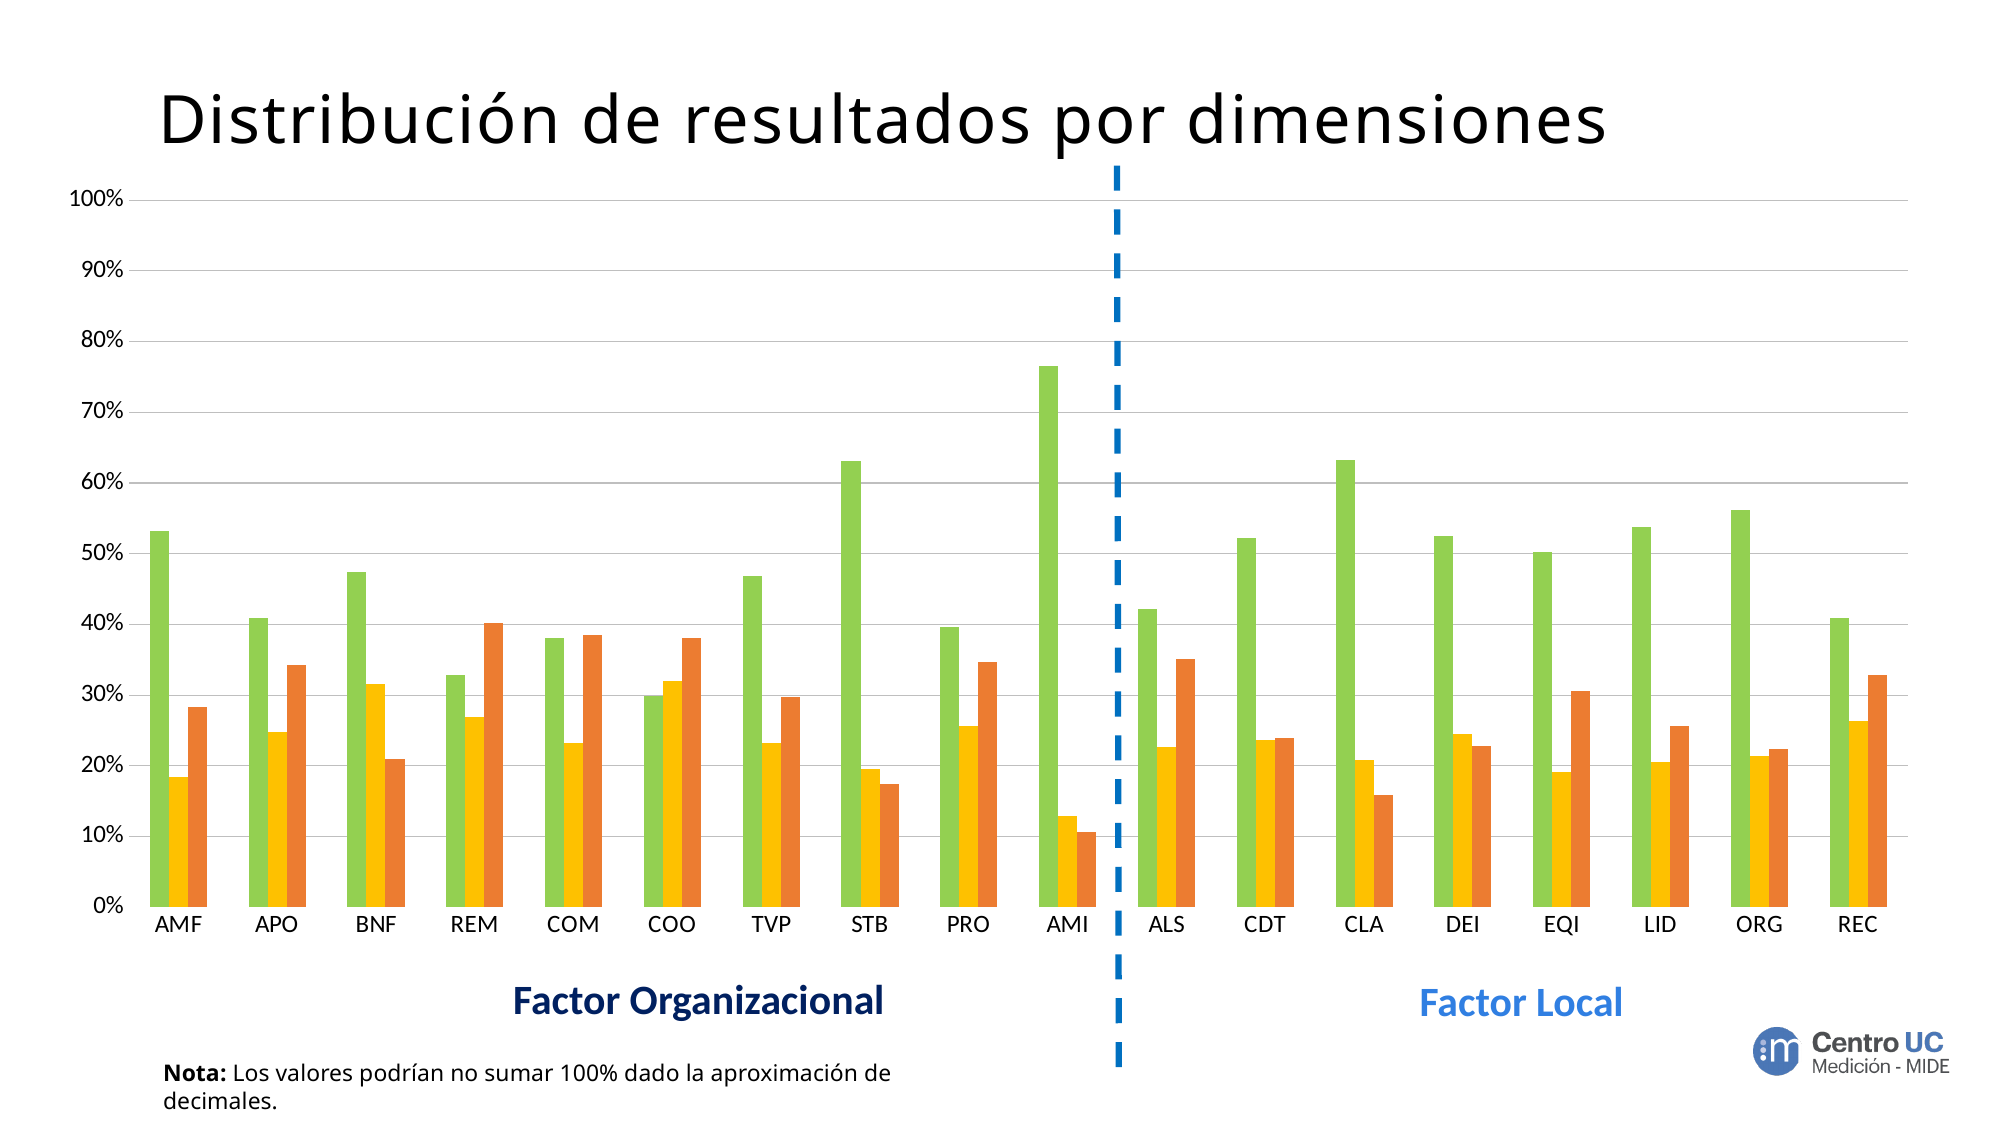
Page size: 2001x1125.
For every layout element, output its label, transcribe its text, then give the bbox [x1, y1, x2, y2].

text_box Factor Local [1119, 967, 1925, 1032]
text_box Nota: Los valores podrían no sumar 100% dado la aproximación de decimales. [148, 1051, 979, 1122]
chart [29, 171, 1116, 954]
text_box Factor Organizacional [278, 966, 1116, 1031]
chart [1119, 171, 1946, 954]
picture [1753, 1025, 1951, 1077]
title Distribución de resultados por dimensiones [158, 42, 1897, 171]
